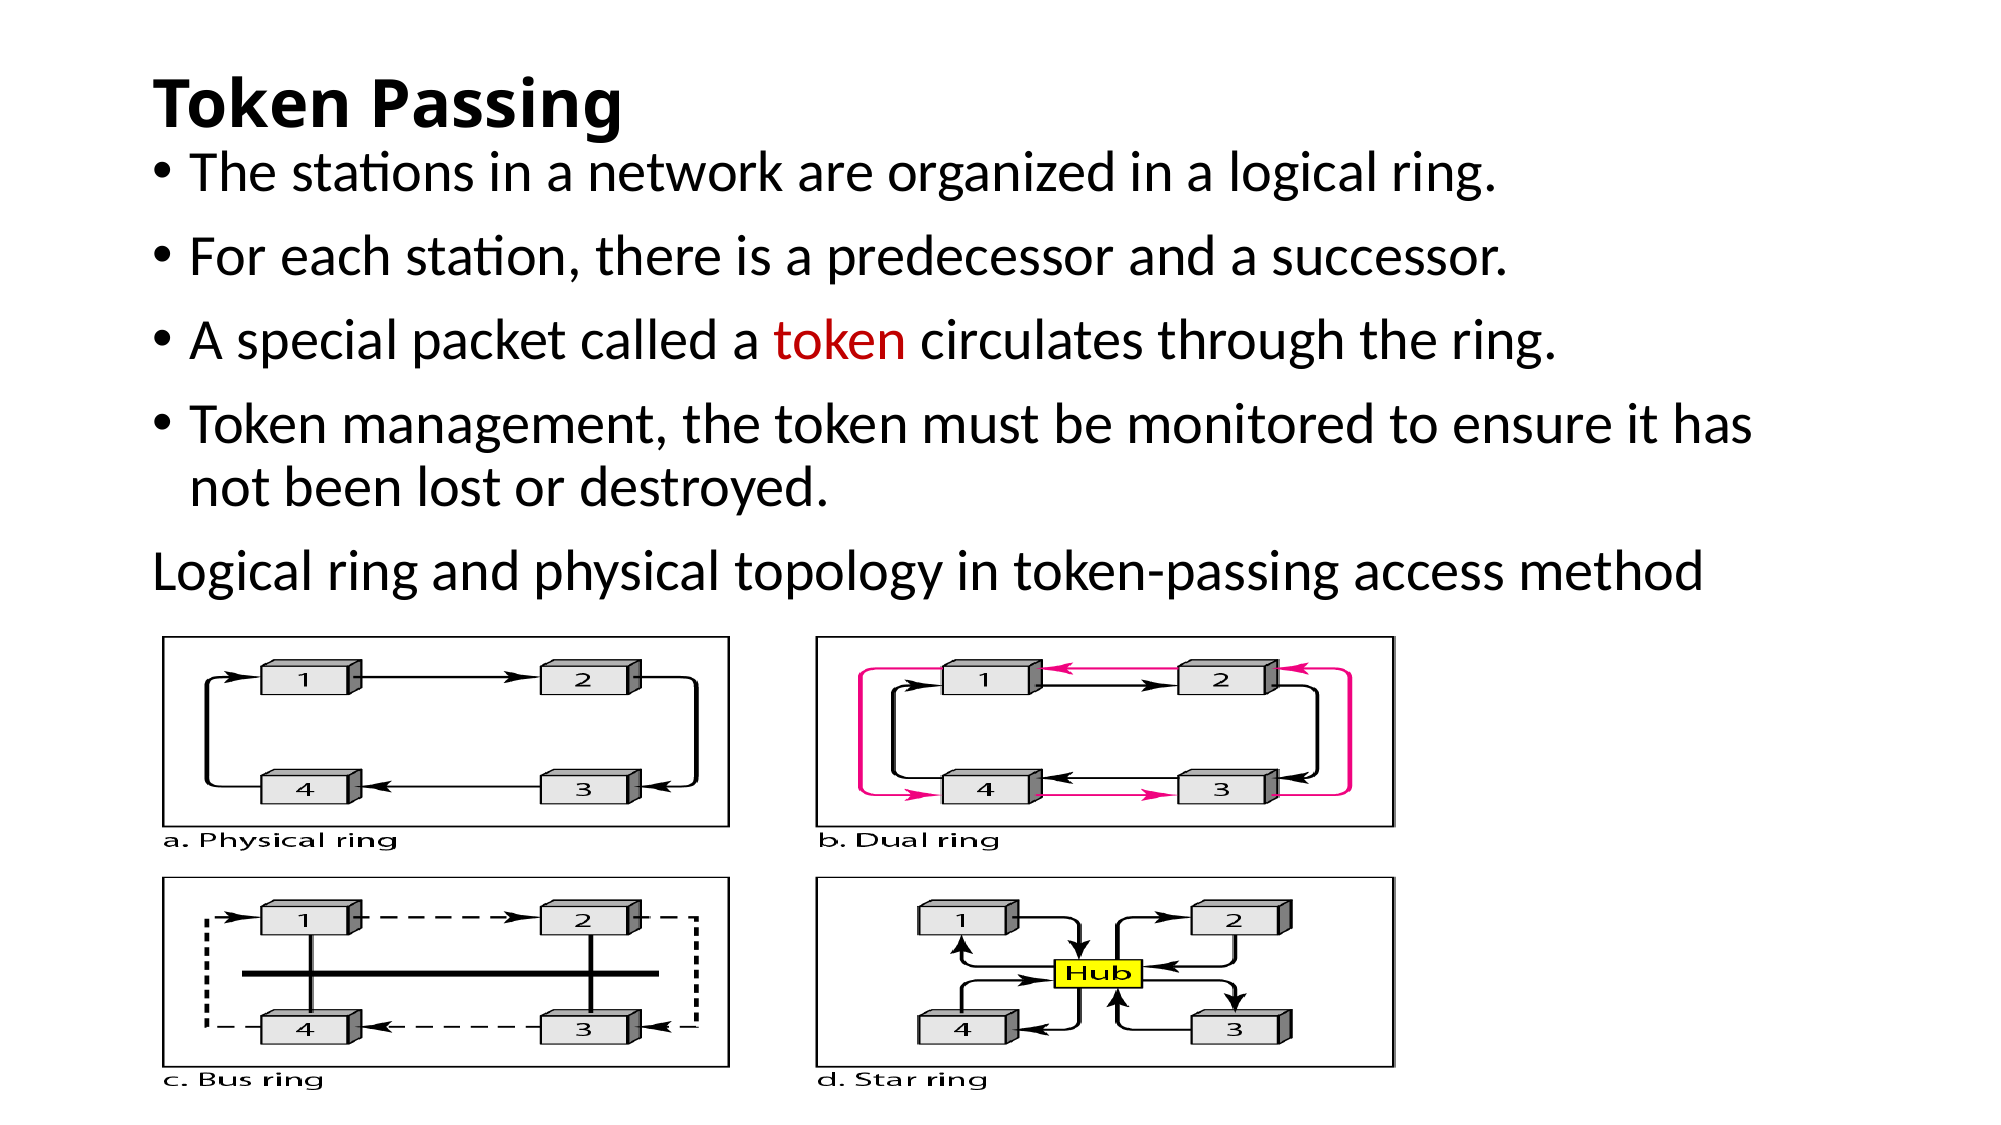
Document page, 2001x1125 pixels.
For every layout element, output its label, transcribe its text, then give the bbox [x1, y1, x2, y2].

title Token Passing [137, 34, 1863, 134]
list The stations in a network are organized in a logical ring. For each station, there is a predecessor and a successor. A special packet called a token circulates through the ring. Token management, the token must be monitored to ensure it has not been lost or destroyed. Logical ring and physical topology in token-passing access method [137, 134, 1863, 1125]
picture [162, 636, 1396, 1091]
